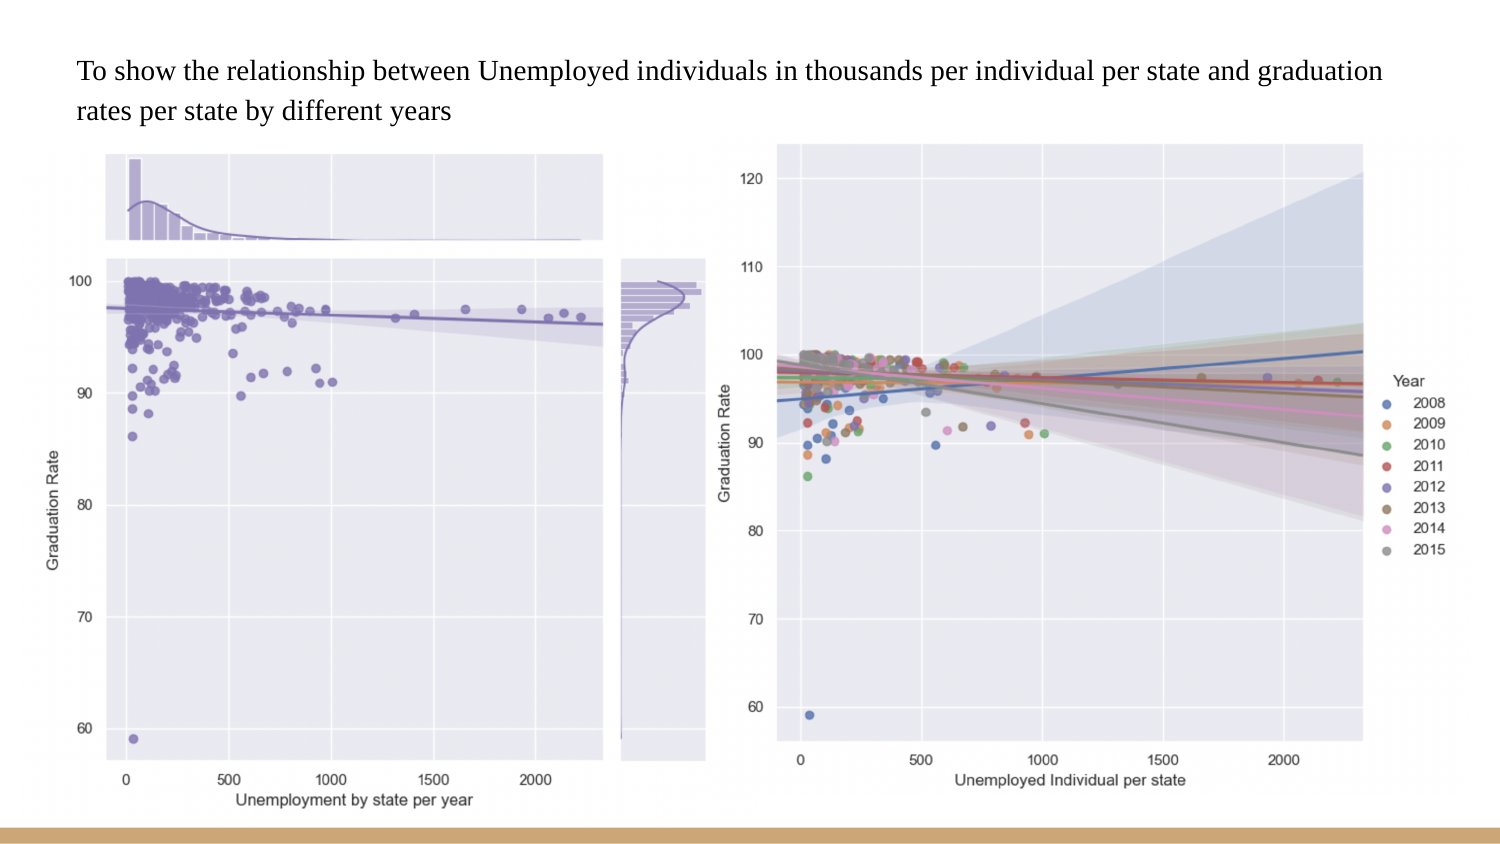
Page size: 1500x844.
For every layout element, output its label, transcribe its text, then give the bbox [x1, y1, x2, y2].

list To show the relationship between Unemployed individuals in thousands per individual per state and graduation rates per state by different years [61, 30, 1460, 136]
picture [20, 134, 1471, 823]
